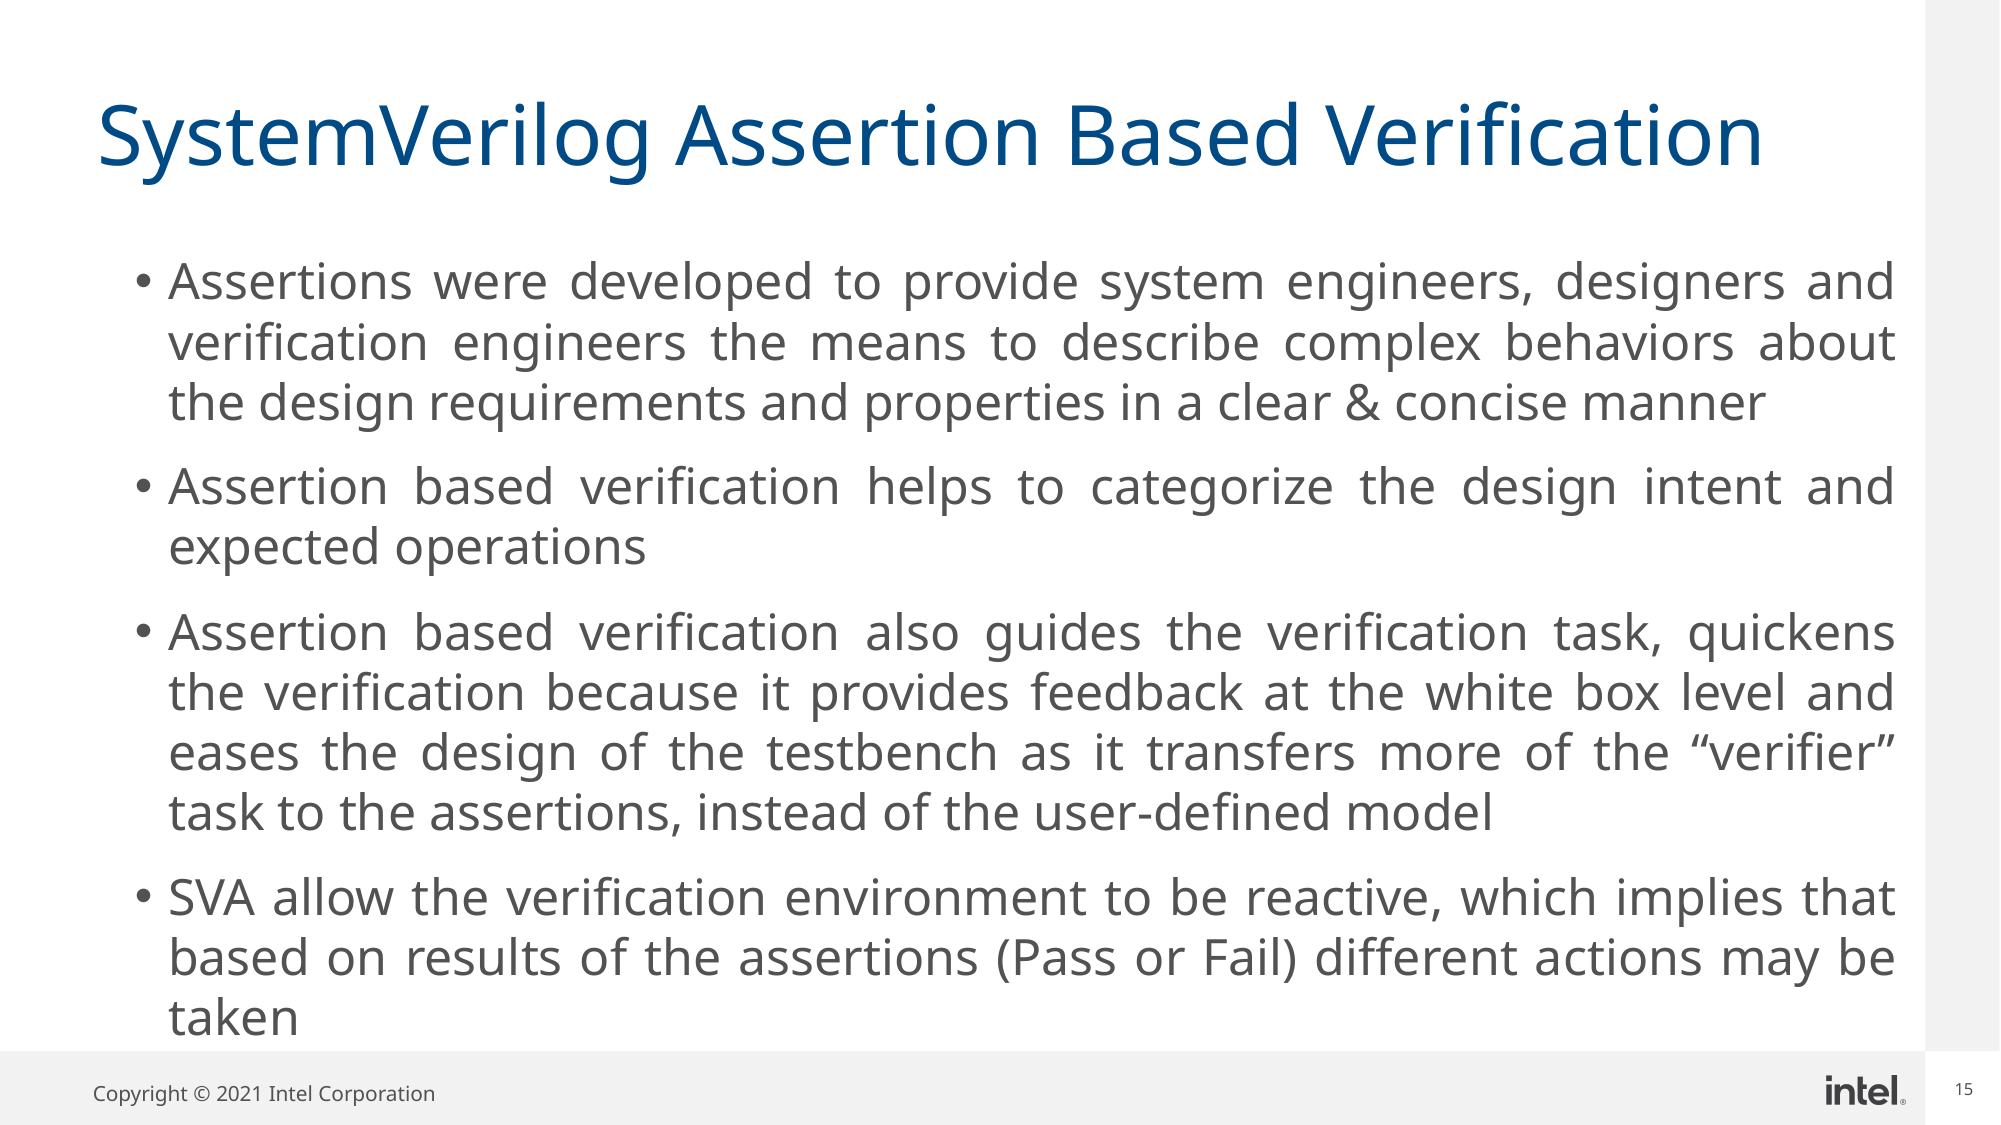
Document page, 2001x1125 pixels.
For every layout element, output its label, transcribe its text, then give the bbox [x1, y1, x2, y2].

list Assertions were developed to provide system engineers, designers and verification engineers the means to describe complex behaviors about the design requirements and properties in a clear & concise manner Assertion based verification helps to categorize the design intent and expected operations Assertion based verification also guides the verification task, quickens the verification because it provides feedback at the white box level and eases the design of the testbench as it transfers more of the “verifier” task to the assertions, instead of the user-defined model SVA allow the verification environment to be reactive, which implies that based on results of the assertions (Pass or Fail) different actions may be taken [96, 249, 1898, 1026]
title SystemVerilog Assertion Based Verification [96, 93, 1898, 240]
picture [1826, 1075, 1906, 1105]
